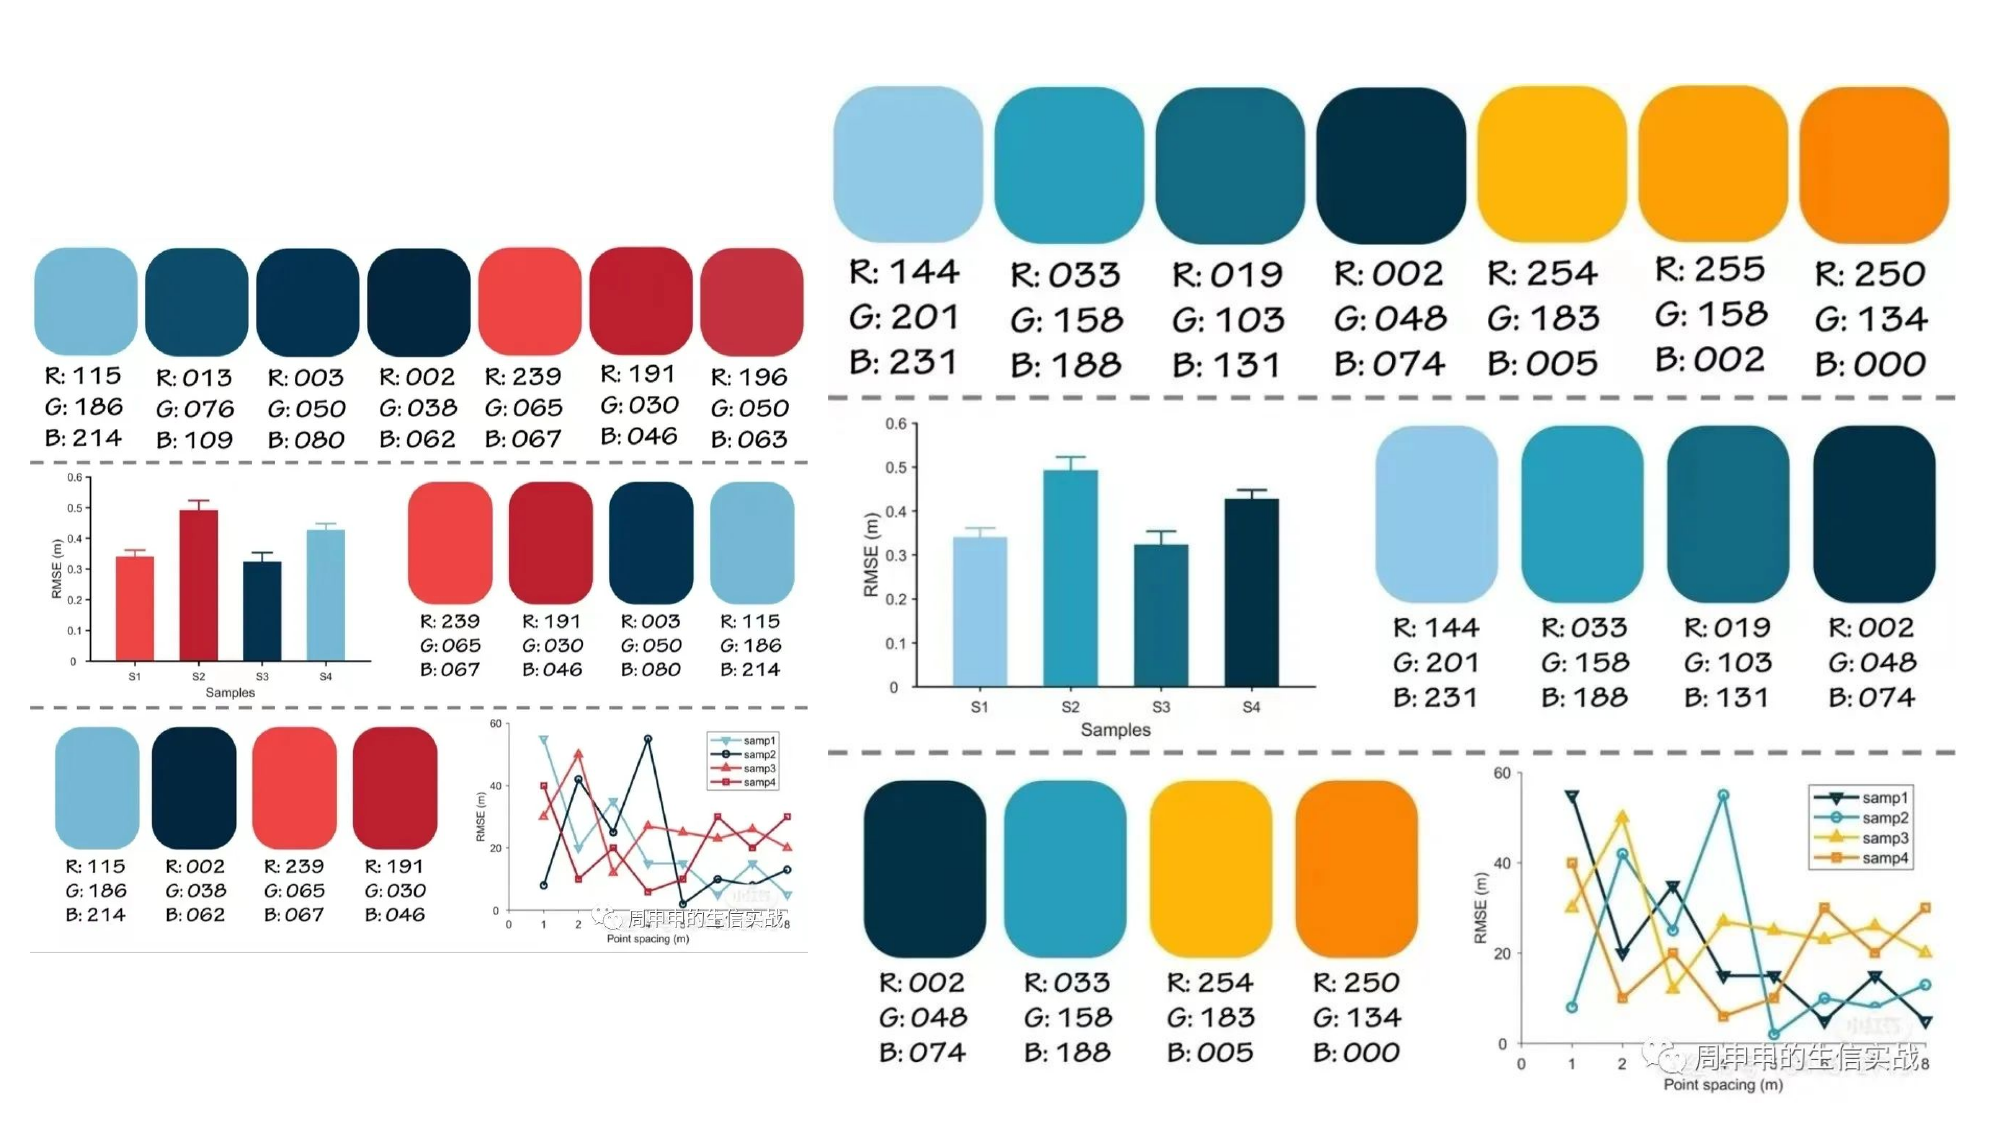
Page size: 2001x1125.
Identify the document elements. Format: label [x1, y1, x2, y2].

picture [828, 83, 1956, 1108]
list [30, 238, 809, 953]
